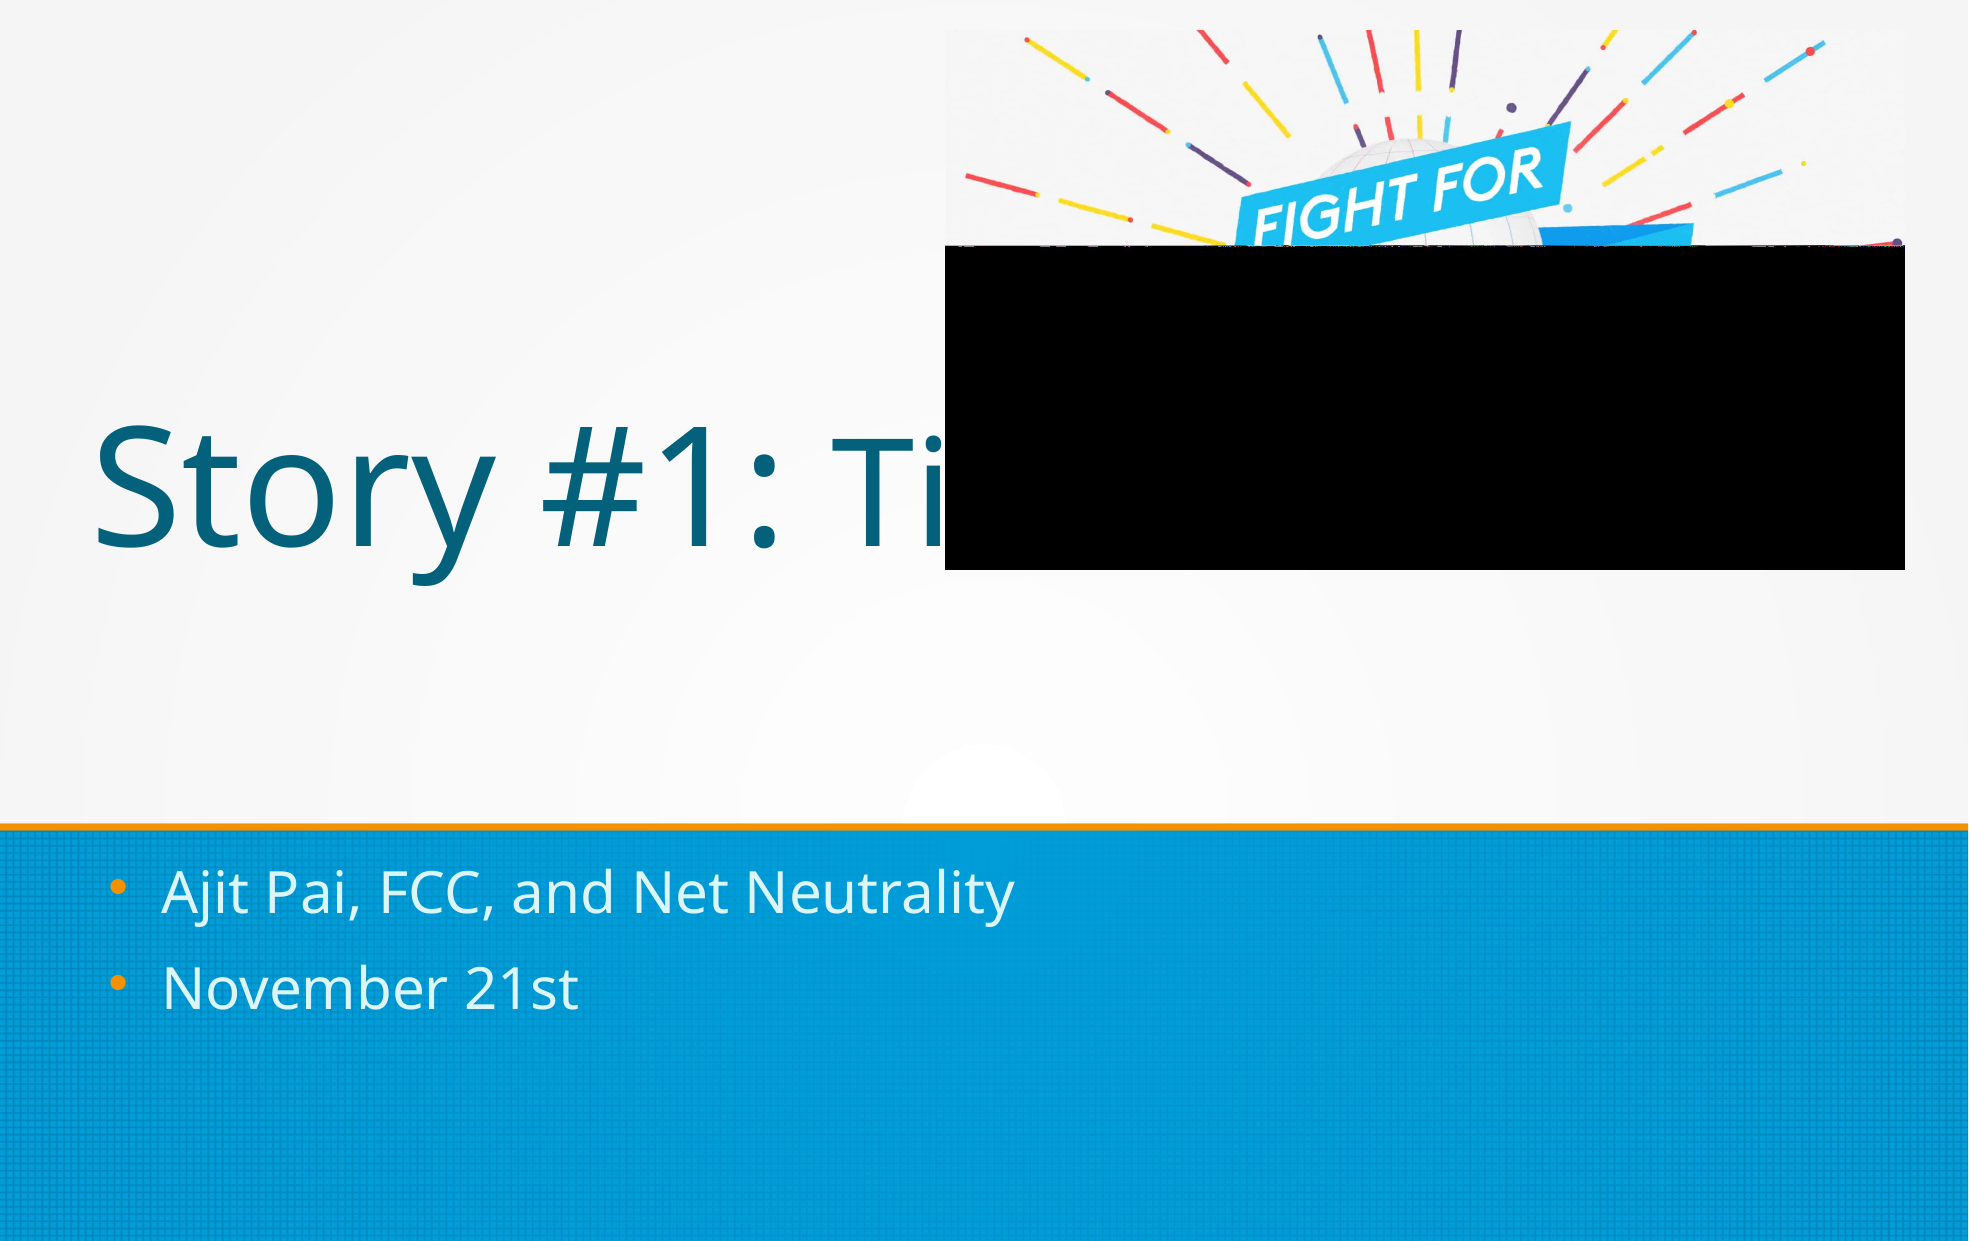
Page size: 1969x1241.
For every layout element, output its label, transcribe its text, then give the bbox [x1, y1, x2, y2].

text_box Ajit Pai, FCC, and Net Neutrality November 21st [90, 855, 1861, 1110]
picture [0, 0, 1969, 830]
text_box Story #1: Tiers for Fears [89, 49, 1862, 780]
